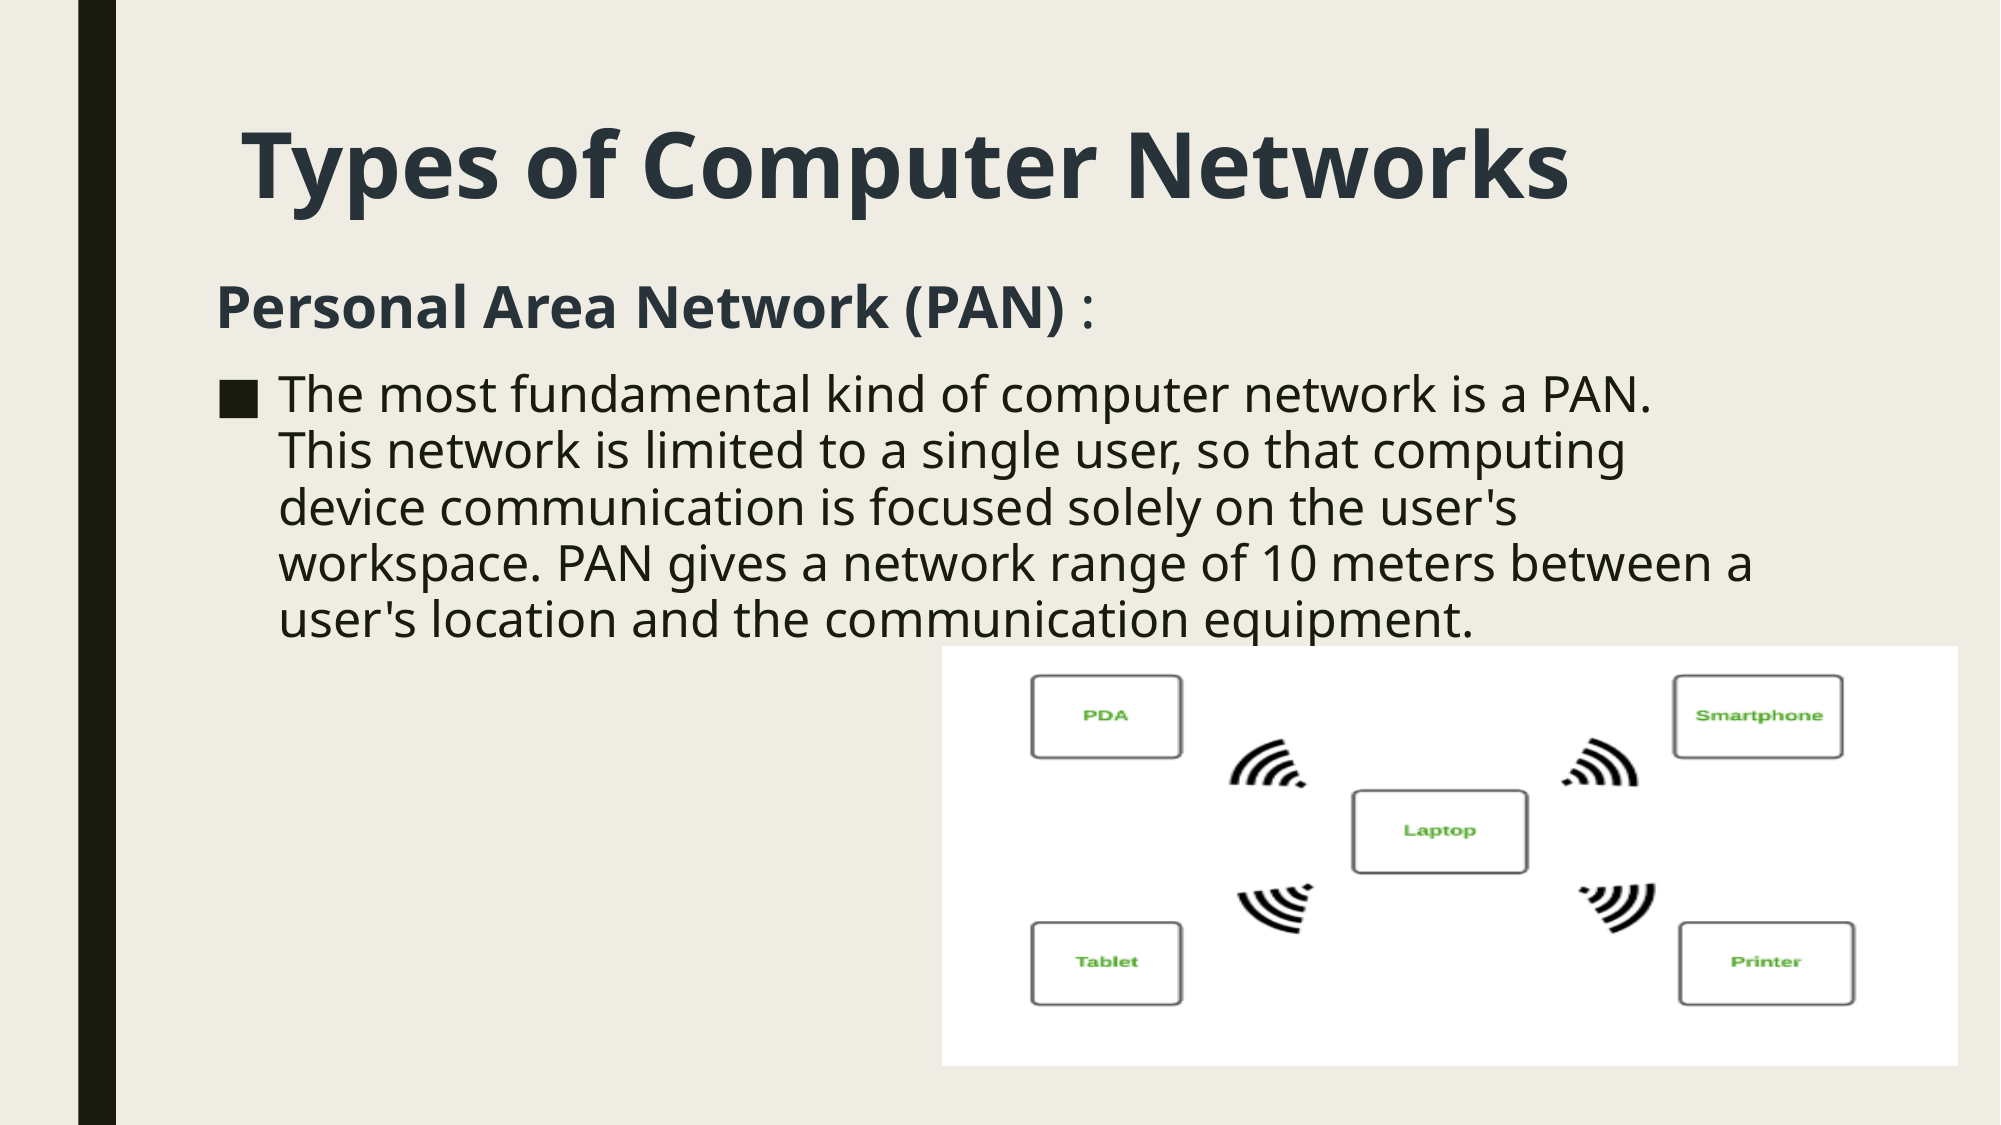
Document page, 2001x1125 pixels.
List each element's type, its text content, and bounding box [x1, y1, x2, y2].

list Personal Area Network (PAN) : The most fundamental kind of computer network is a PAN. This network is limited to a single user, so that computing device communication is focused solely on the user's workspace. PAN gives a network range of 10 meters between a user's location and the communication equipment. [200, 268, 1775, 857]
title Types of Computer Networks [225, 112, 1800, 357]
picture [942, 646, 1958, 1067]
